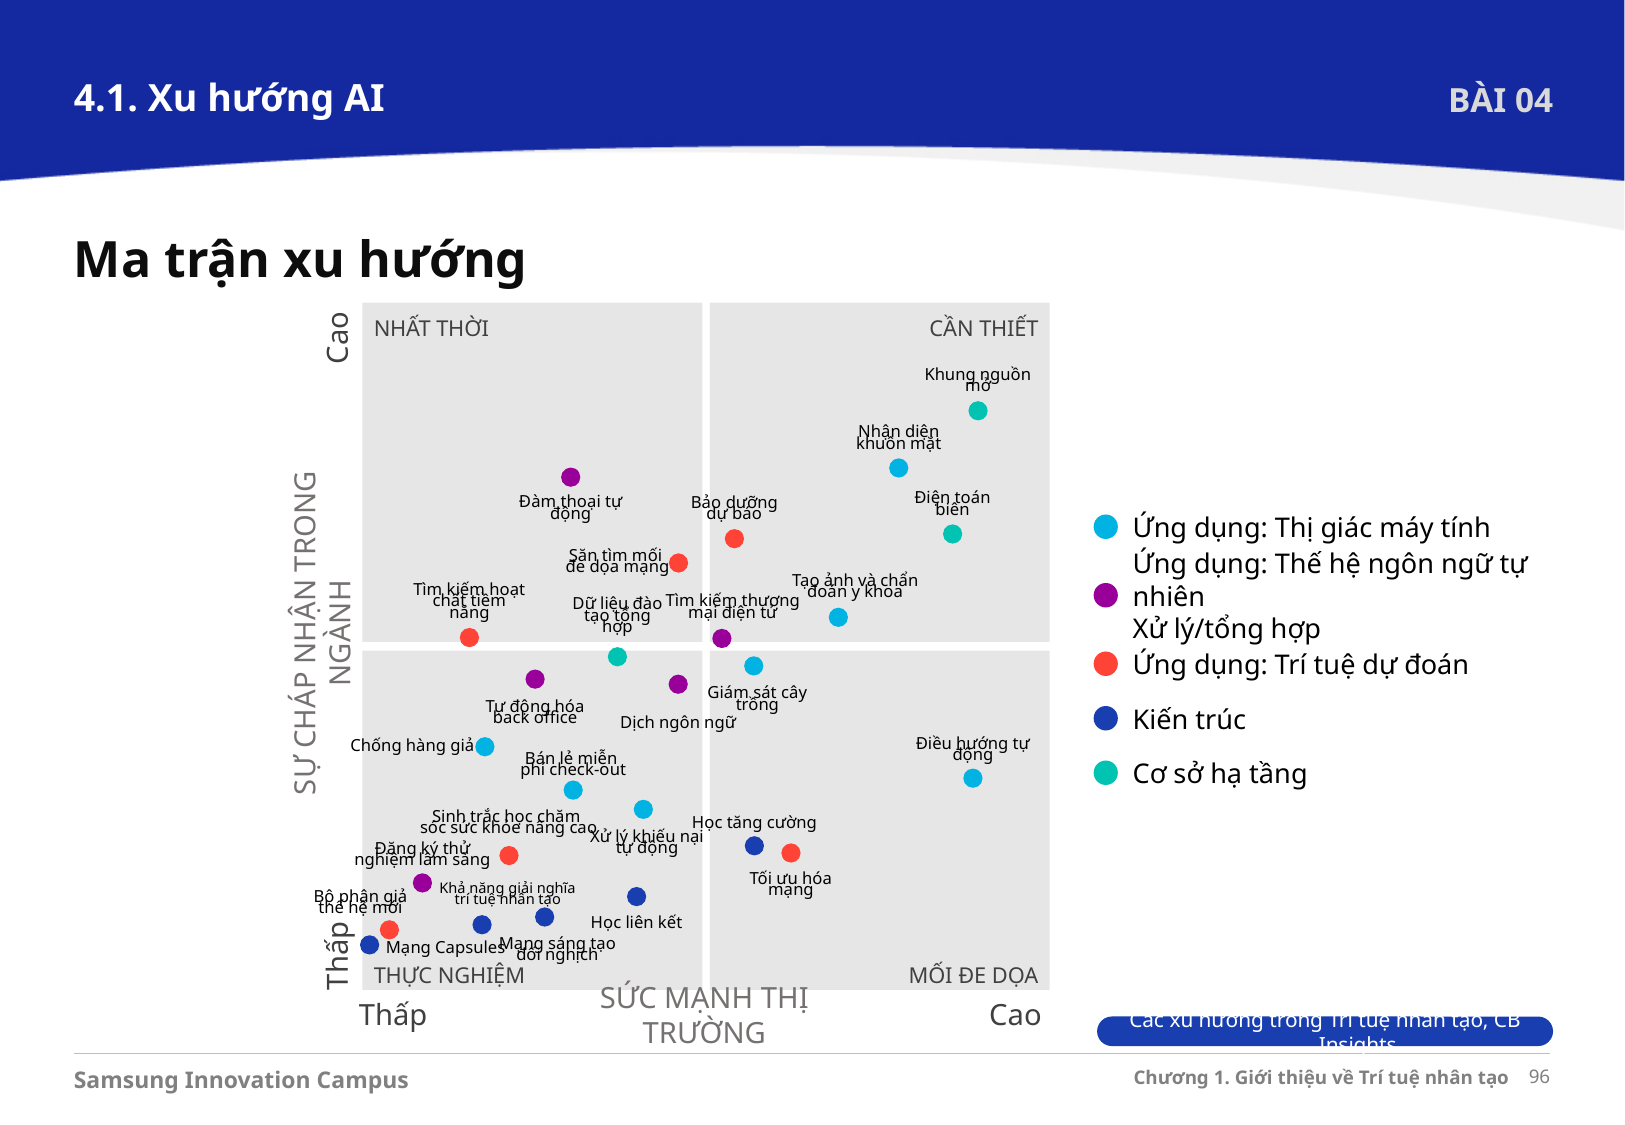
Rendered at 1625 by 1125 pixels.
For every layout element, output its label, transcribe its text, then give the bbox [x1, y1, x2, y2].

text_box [73, 73, 1554, 120]
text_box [1093, 510, 1551, 790]
picture [0, 0, 1625, 1125]
text_box Các xu hướng trong Trí tuệ nhân tạo, CB Insights [1096, 1015, 1555, 1048]
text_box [303, 302, 1051, 1032]
text_box Ma trận xu hướng [73, 226, 1552, 288]
